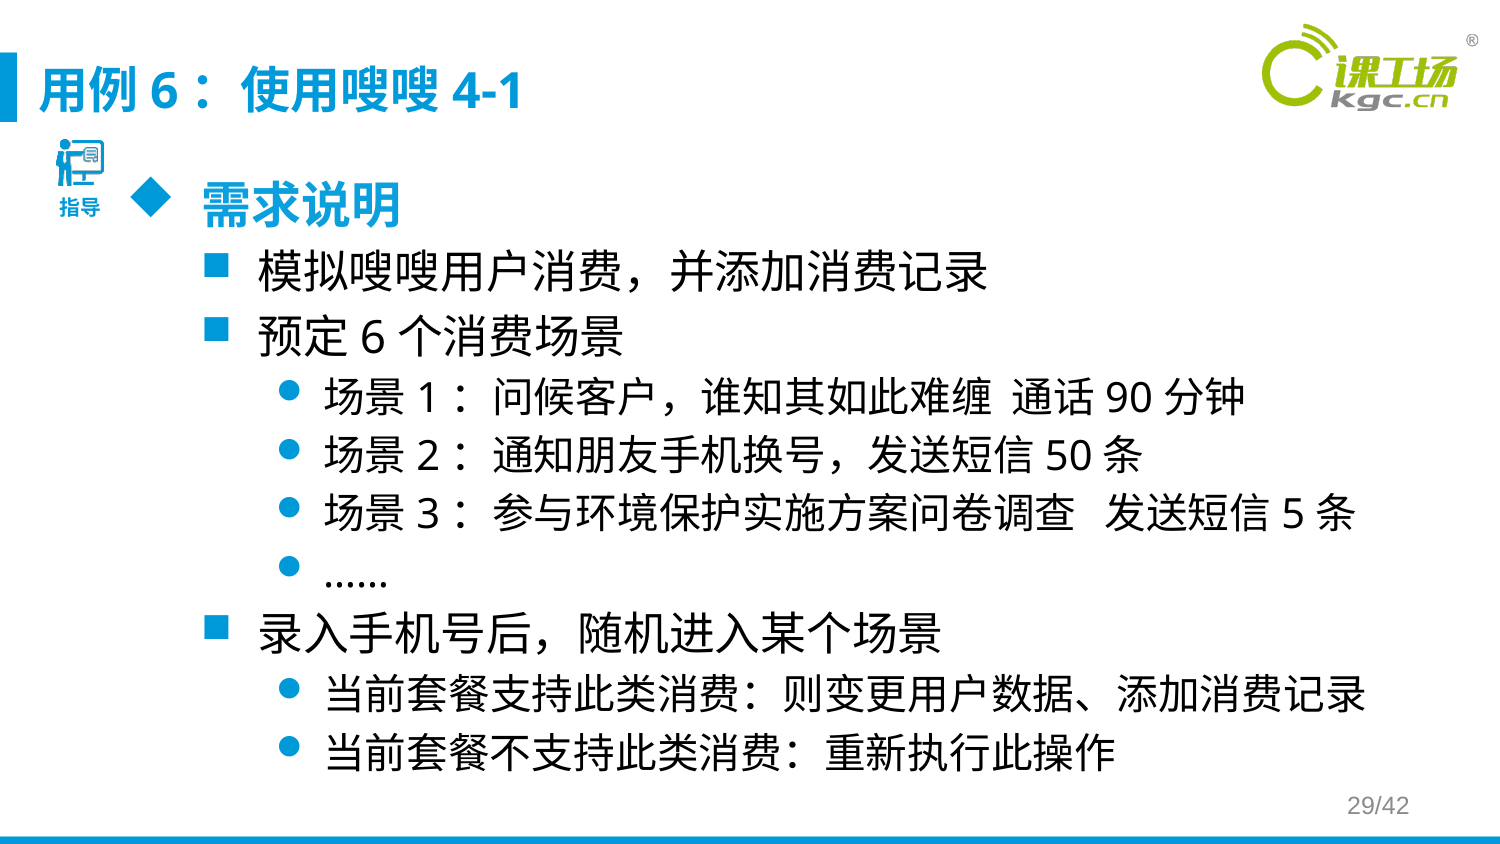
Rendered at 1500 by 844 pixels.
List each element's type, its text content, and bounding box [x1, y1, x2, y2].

picture [0, 0, 1500, 836]
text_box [44, 139, 117, 228]
title 用例6：使用嗖嗖4-1 [37, 33, 1390, 151]
slide_number 29/42 [1074, 782, 1425, 828]
list 需求说明 模拟嗖嗖用户消费，并添加消费记录 预定6个消费场景 场景1：问候客户，谁知其如此难缠 通话90分钟 场景2：通知朋友手机换号，发送短信50条 场景3：参与环境保护实施方案问卷调查 发送短信5条 …… 录入手机号后，随机进入某个场景 当前套餐支持此类消费：则变更用户数据、添加消费记录 当前套餐不支持此类消费：重新执行此操作 [110, 166, 1385, 724]
